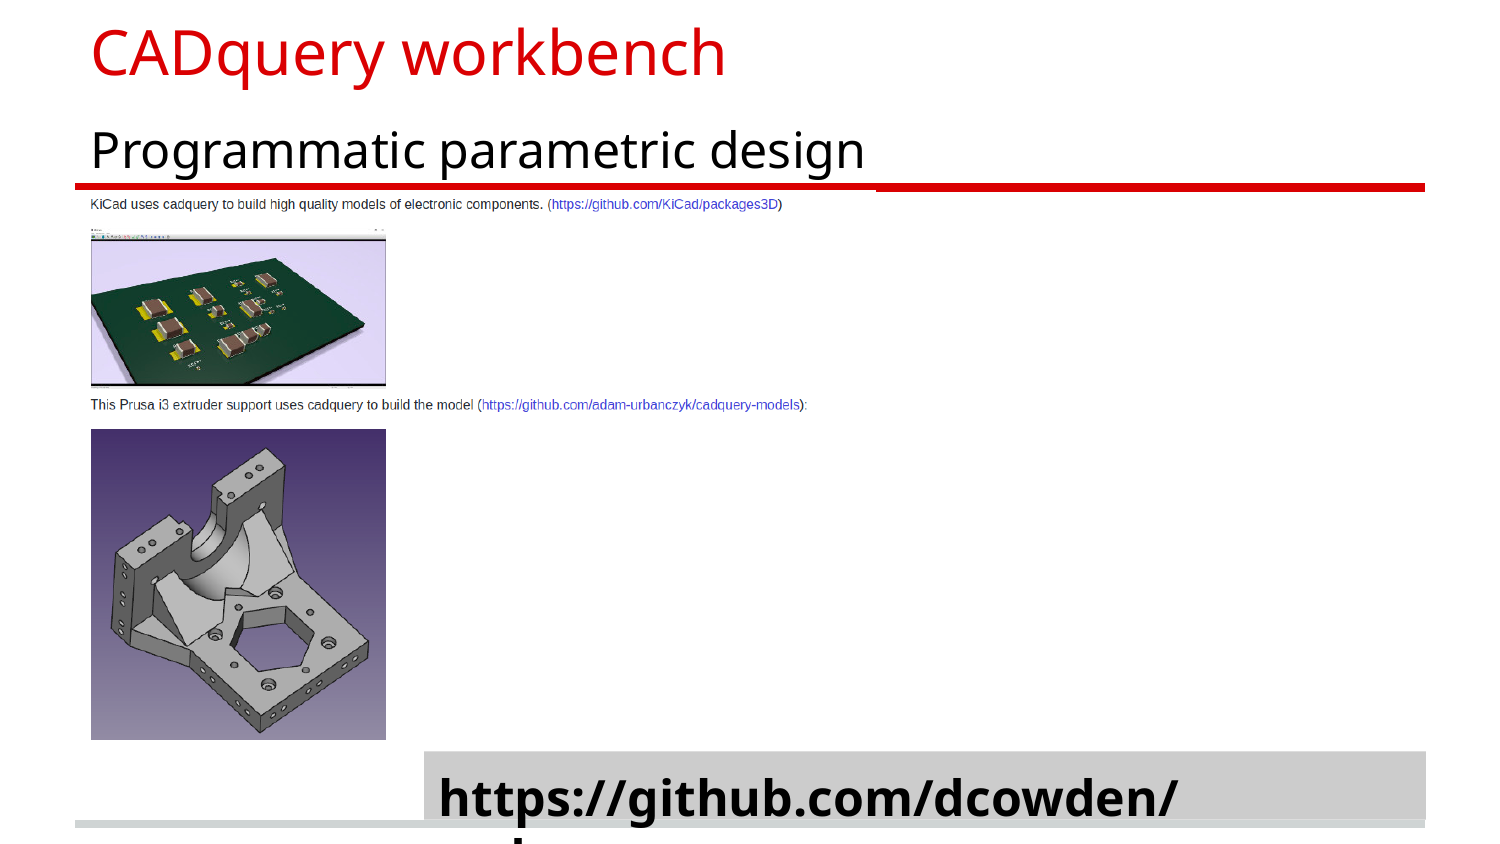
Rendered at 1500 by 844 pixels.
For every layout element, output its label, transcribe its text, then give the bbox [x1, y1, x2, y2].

picture [74, 190, 876, 756]
text_box https://github.com/dcowden/cadquery [424, 751, 1426, 820]
title CADquery workbench [75, 24, 1425, 103]
subtitle Programmatic parametric design [75, 103, 1426, 188]
